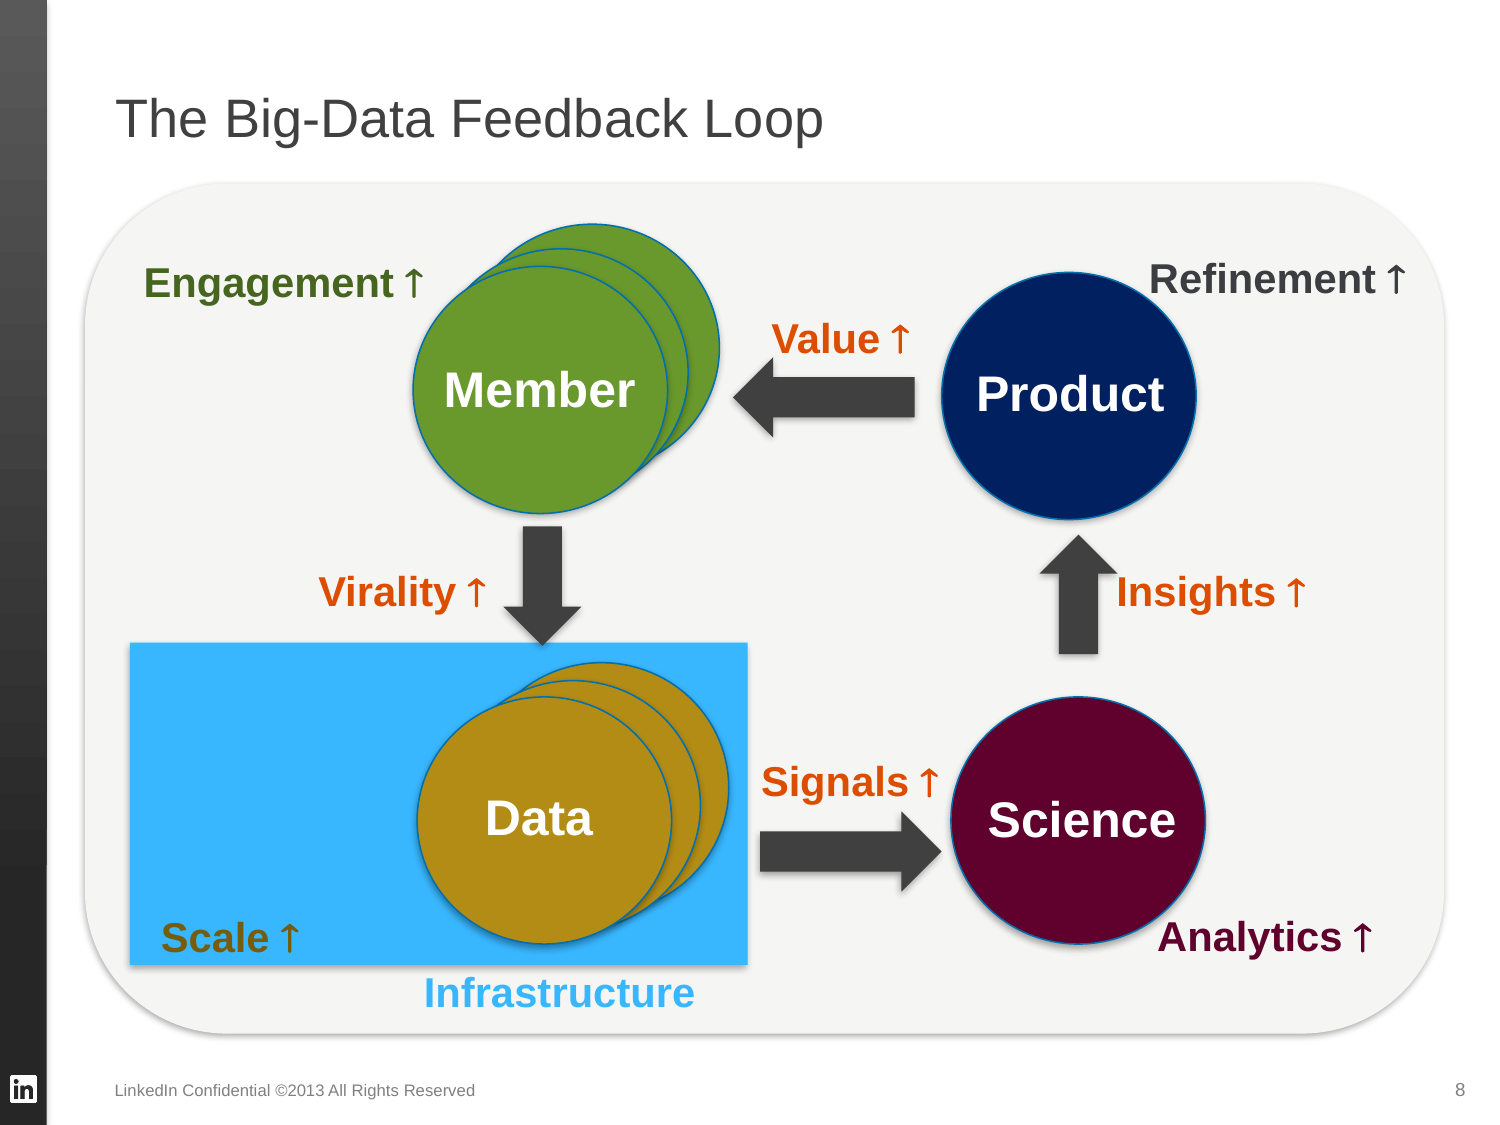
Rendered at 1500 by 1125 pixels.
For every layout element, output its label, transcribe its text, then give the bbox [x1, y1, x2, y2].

text_box Virality  [318, 557, 407, 620]
text_box Infrastructure [424, 958, 719, 1021]
picture [10, 1075, 37, 1103]
text_box Engagement  [143, 248, 428, 310]
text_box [412, 266, 1213, 945]
text_box [84, 199, 1445, 1035]
footer LinkedIn Confidential ©2013 All Rights Reserved [99, 1059, 575, 1120]
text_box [433, 223, 720, 264]
text_box Insights  [1218, 557, 1312, 620]
title The Big-Data Feedback Loop [115, 33, 1422, 199]
text_box Scale  [160, 903, 357, 965]
slide_number 8 [1130, 1059, 1481, 1120]
text_box Analytics  [1157, 902, 1353, 965]
text_box [129, 642, 748, 966]
text_box Refinement  [1148, 244, 1431, 307]
